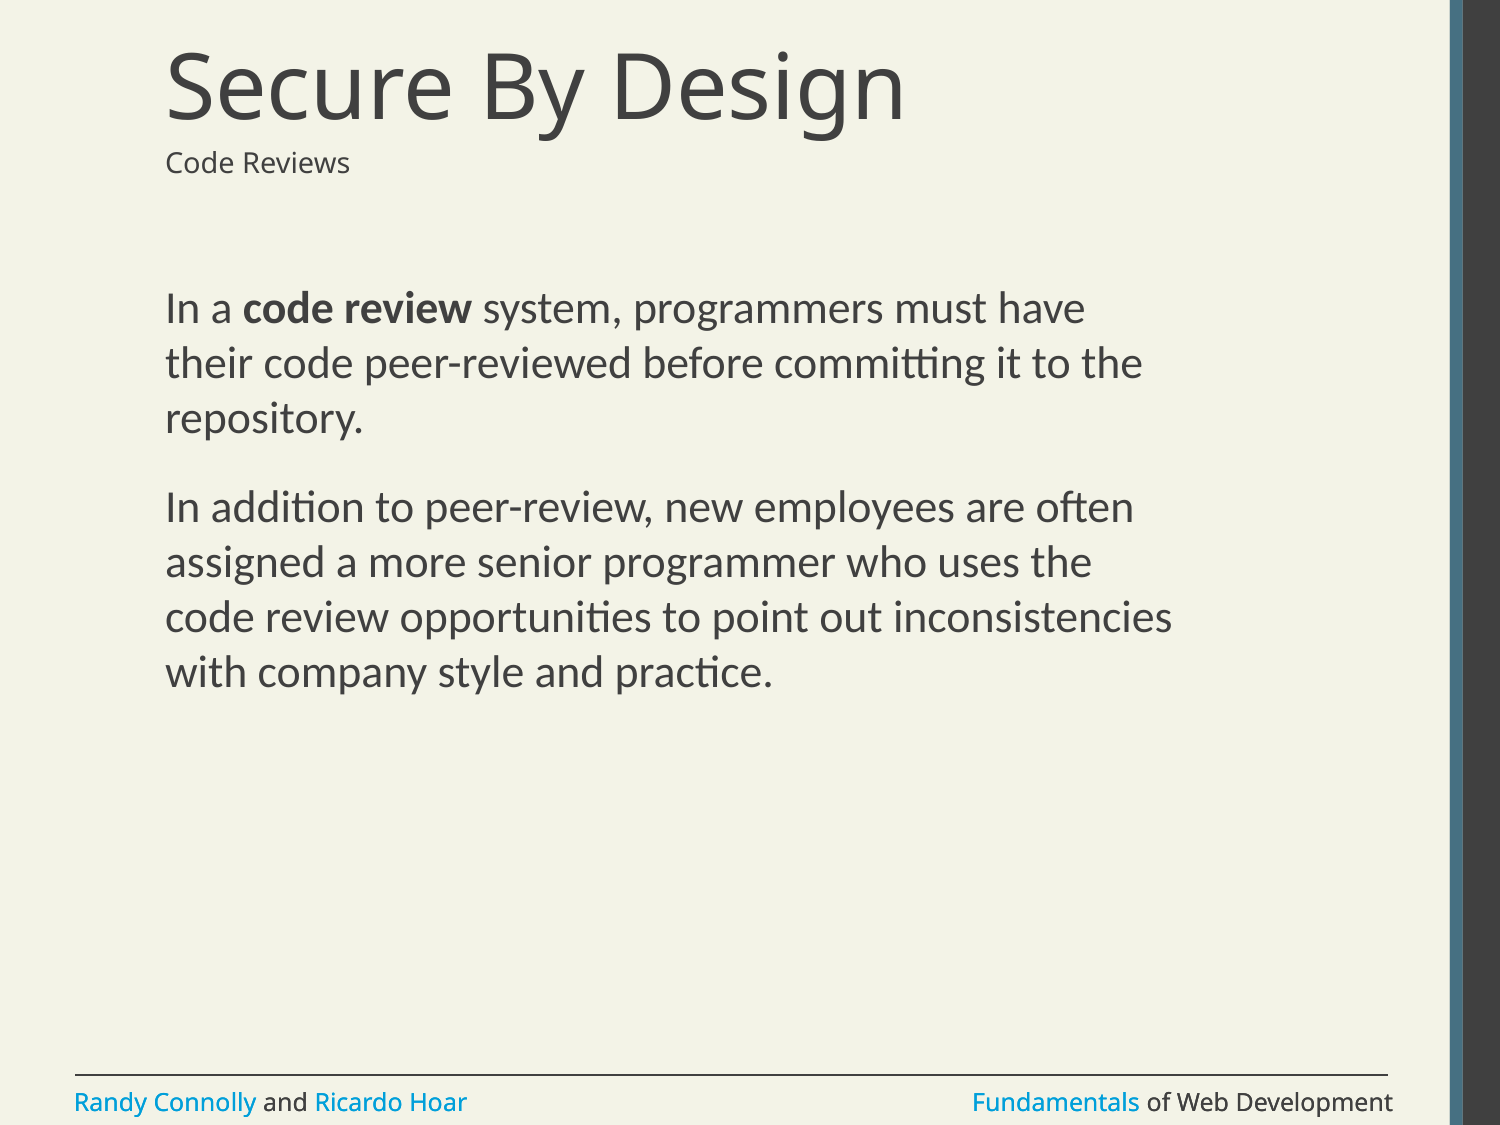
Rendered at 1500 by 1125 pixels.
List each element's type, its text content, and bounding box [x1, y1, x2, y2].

list Code Reviews [150, 137, 1200, 188]
title Secure By Design [150, 20, 1425, 188]
list In a code review system, programmers must have their code peer-reviewed before committing it to the repository. In addition to peer-review, new employees are often assigned a more senior programmer who uses the code review opportunities to point out inconsistencies with company style and practice. [150, 270, 1200, 1013]
